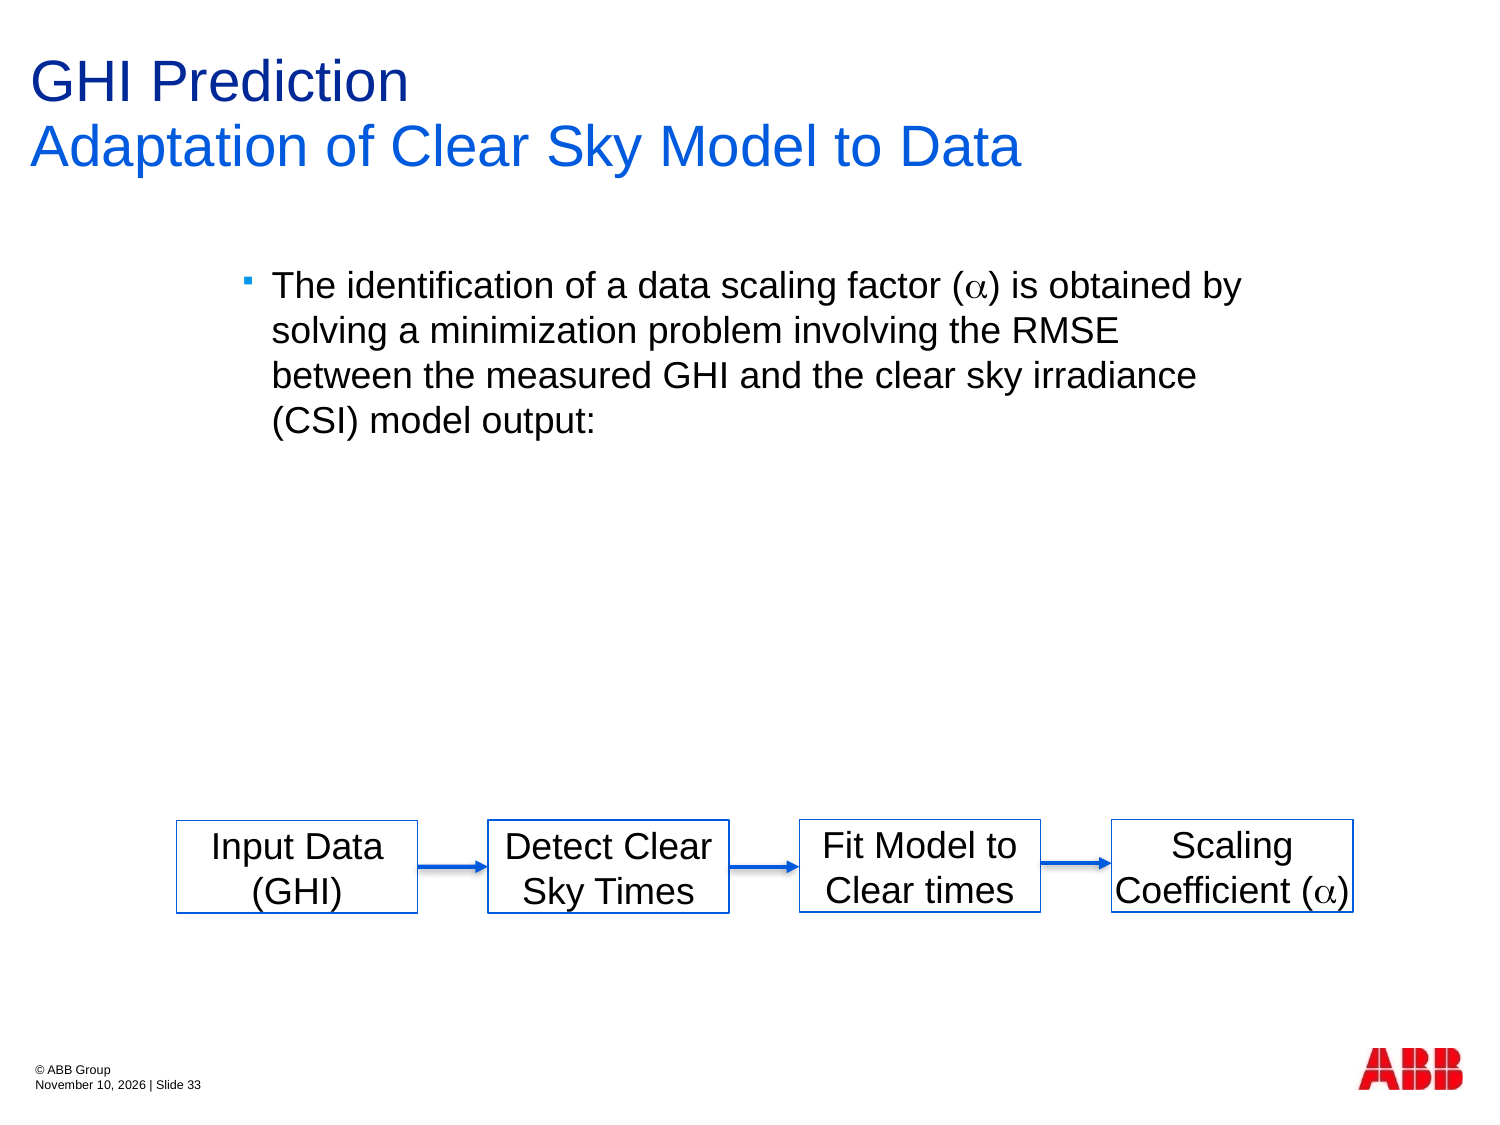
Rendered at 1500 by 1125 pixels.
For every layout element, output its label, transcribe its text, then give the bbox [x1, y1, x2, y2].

text_box Scaling Coefficient () [1111, 819, 1353, 913]
text_box Input Data (GHI) [176, 820, 418, 914]
text_box Fit Model to Clear times [799, 819, 1041, 913]
list Adaptation of Clear Sky Model to Data [0, 108, 1500, 185]
title GHI Prediction [0, 0, 1500, 108]
picture [1352, 1048, 1463, 1090]
text_box Detect Clear Sky Times [487, 820, 730, 914]
